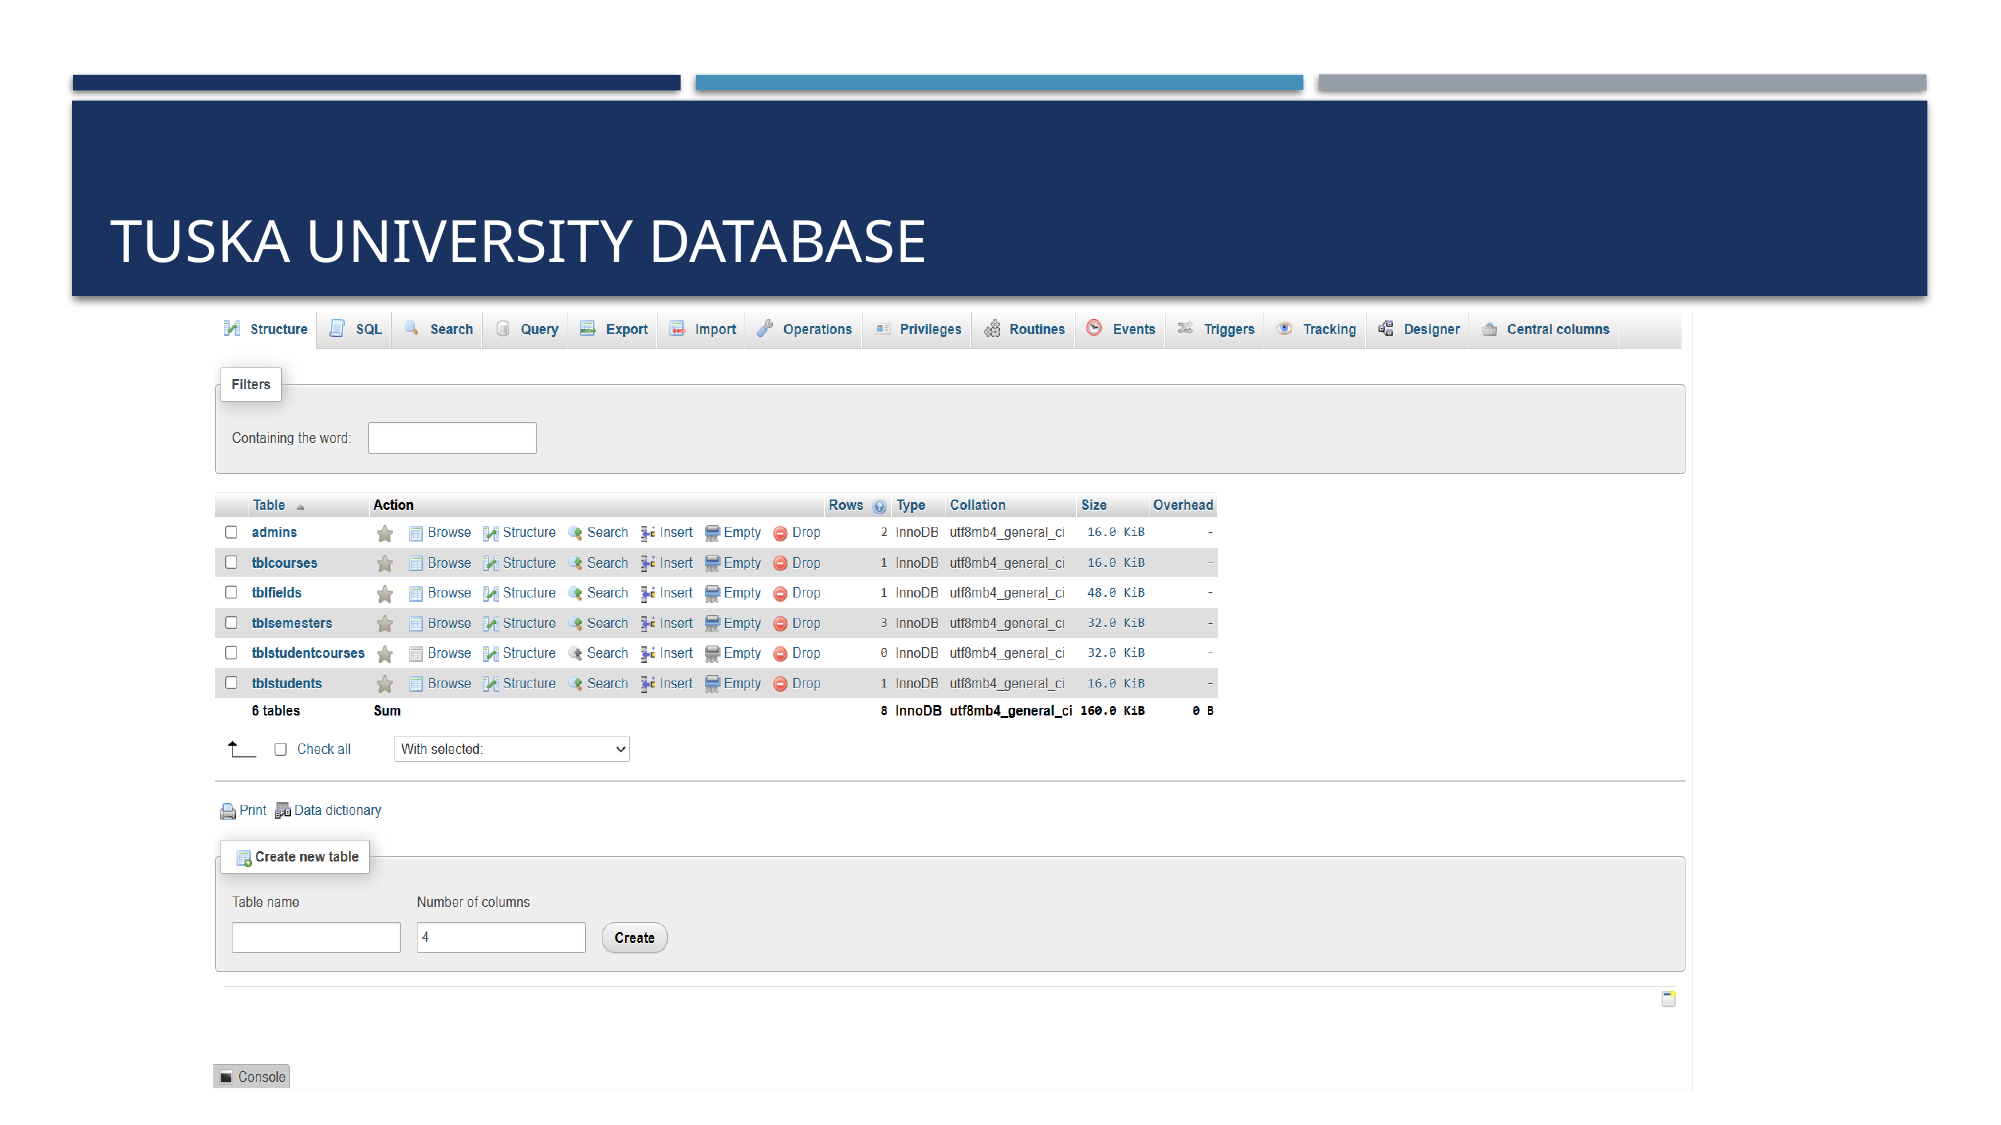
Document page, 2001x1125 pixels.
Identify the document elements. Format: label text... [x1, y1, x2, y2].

title Tuska university database [95, 115, 1905, 282]
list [212, 312, 1693, 1092]
